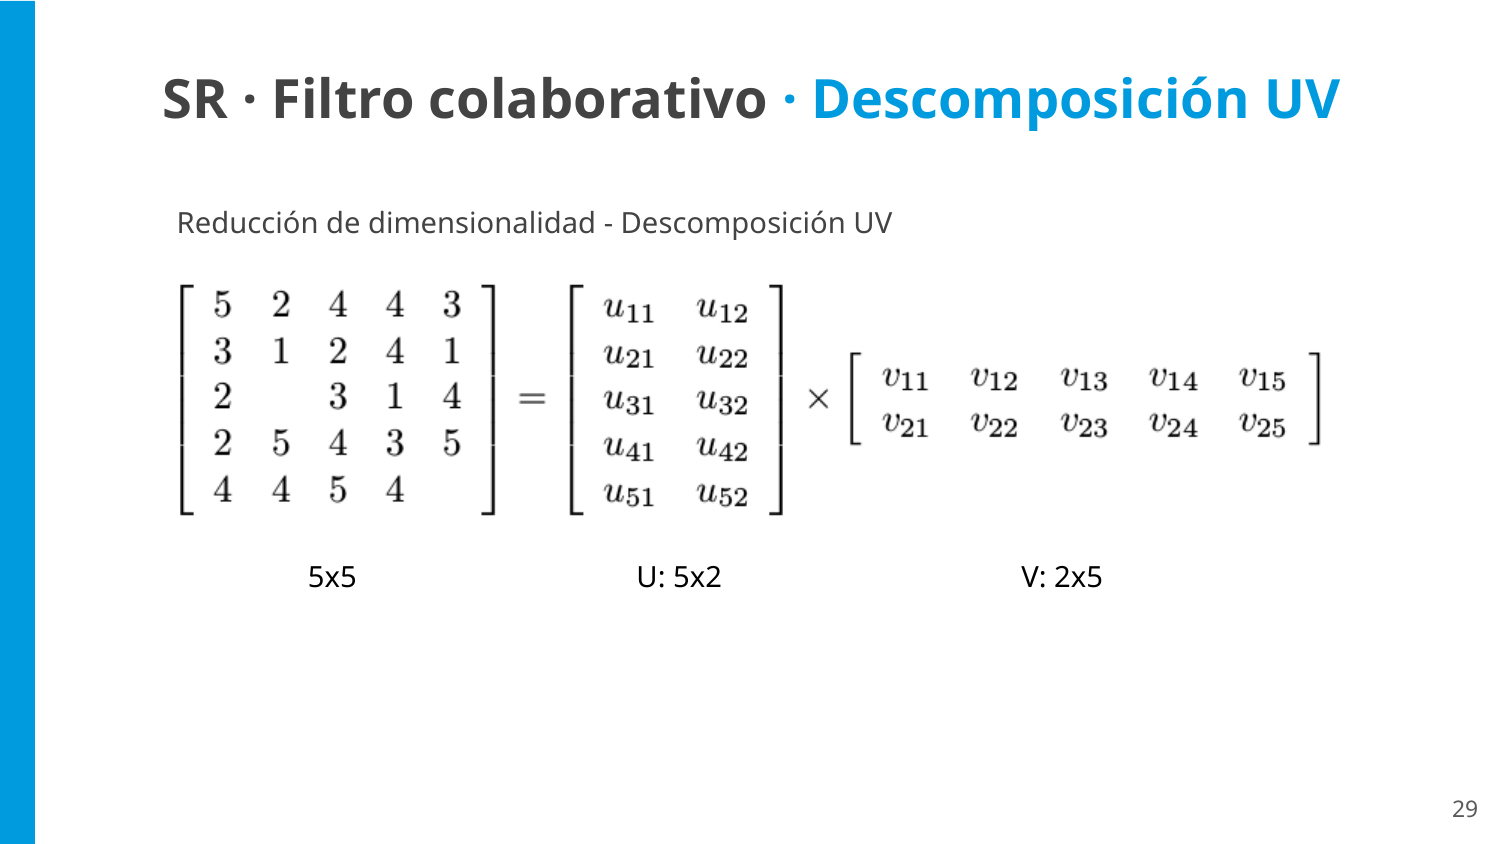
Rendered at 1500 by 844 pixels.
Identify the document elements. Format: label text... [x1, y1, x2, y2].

text_box Reducción de dimensionalidad - Descomposición UV [161, 189, 1310, 247]
text_box SR · Filtro colaborativo · Descomposición UV [147, 49, 1388, 146]
text_box U: 5x2 [621, 551, 745, 601]
text_box V: 2x5 [1006, 551, 1124, 601]
text_box 5x5 [292, 551, 375, 601]
slide_number ‹#› [1403, 779, 1494, 844]
picture [154, 255, 1346, 544]
